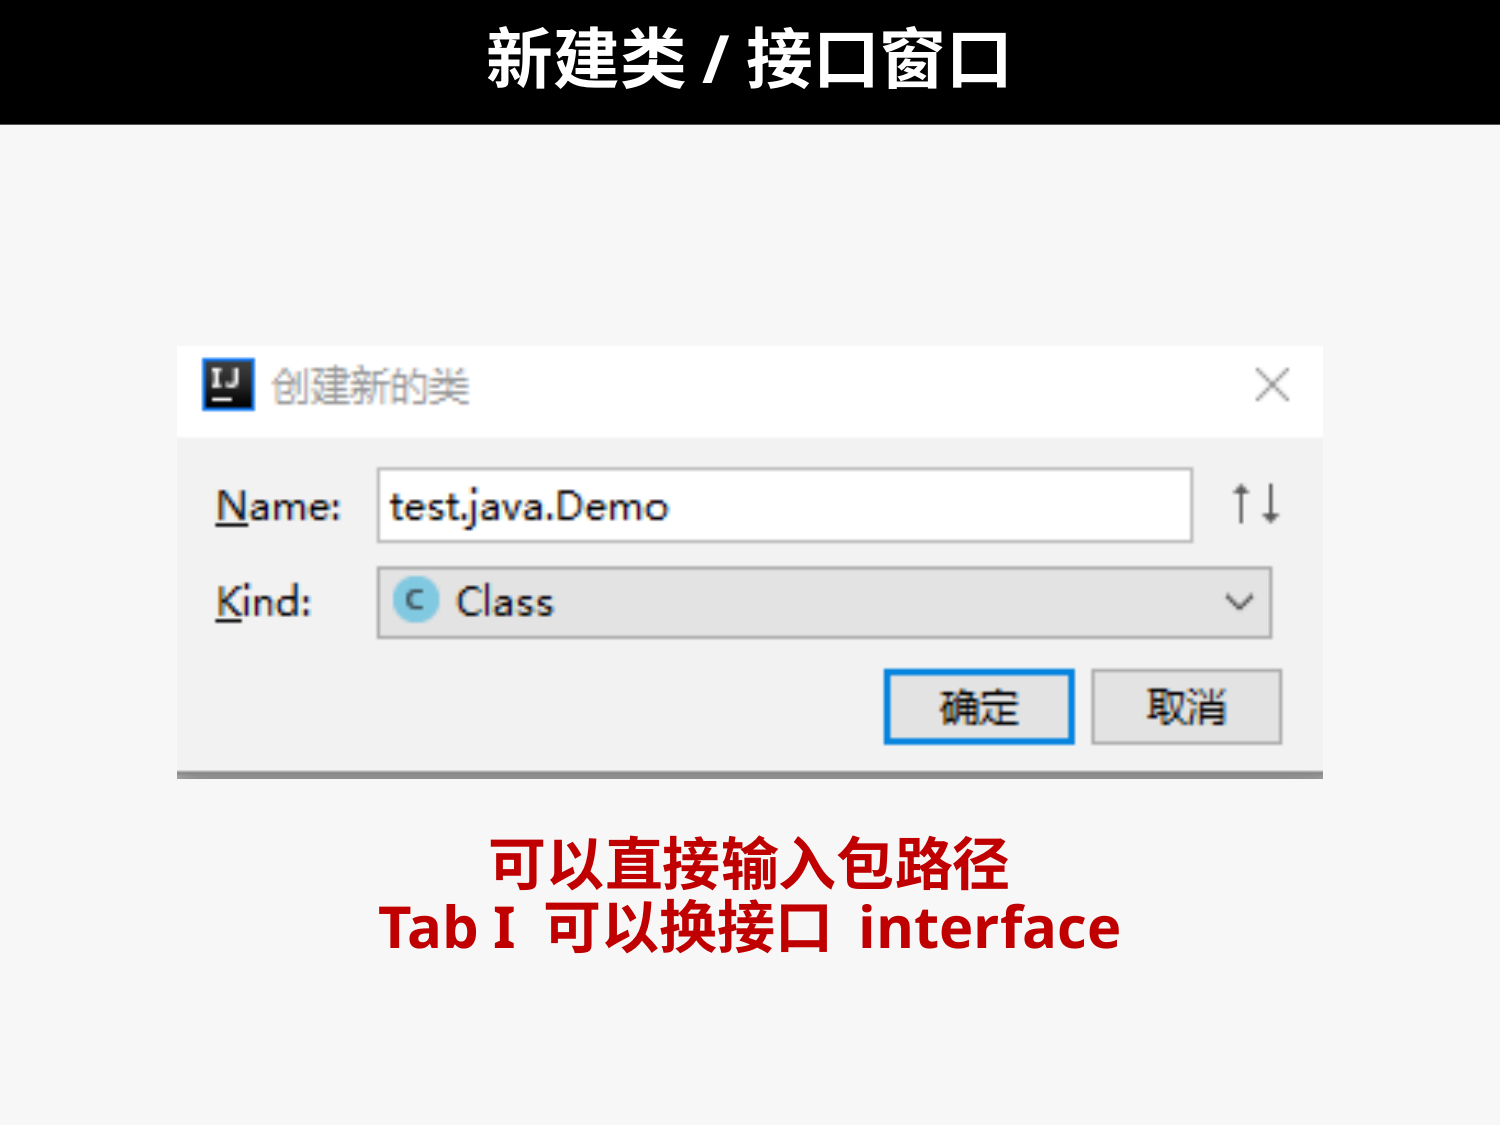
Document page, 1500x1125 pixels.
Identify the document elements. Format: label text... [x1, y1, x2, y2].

picture [177, 346, 1323, 779]
text_box 可以直接输入包路径 Tab I 可以换接口 interface [319, 808, 1181, 989]
title 新建类/接口窗口 [0, 0, 1500, 125]
